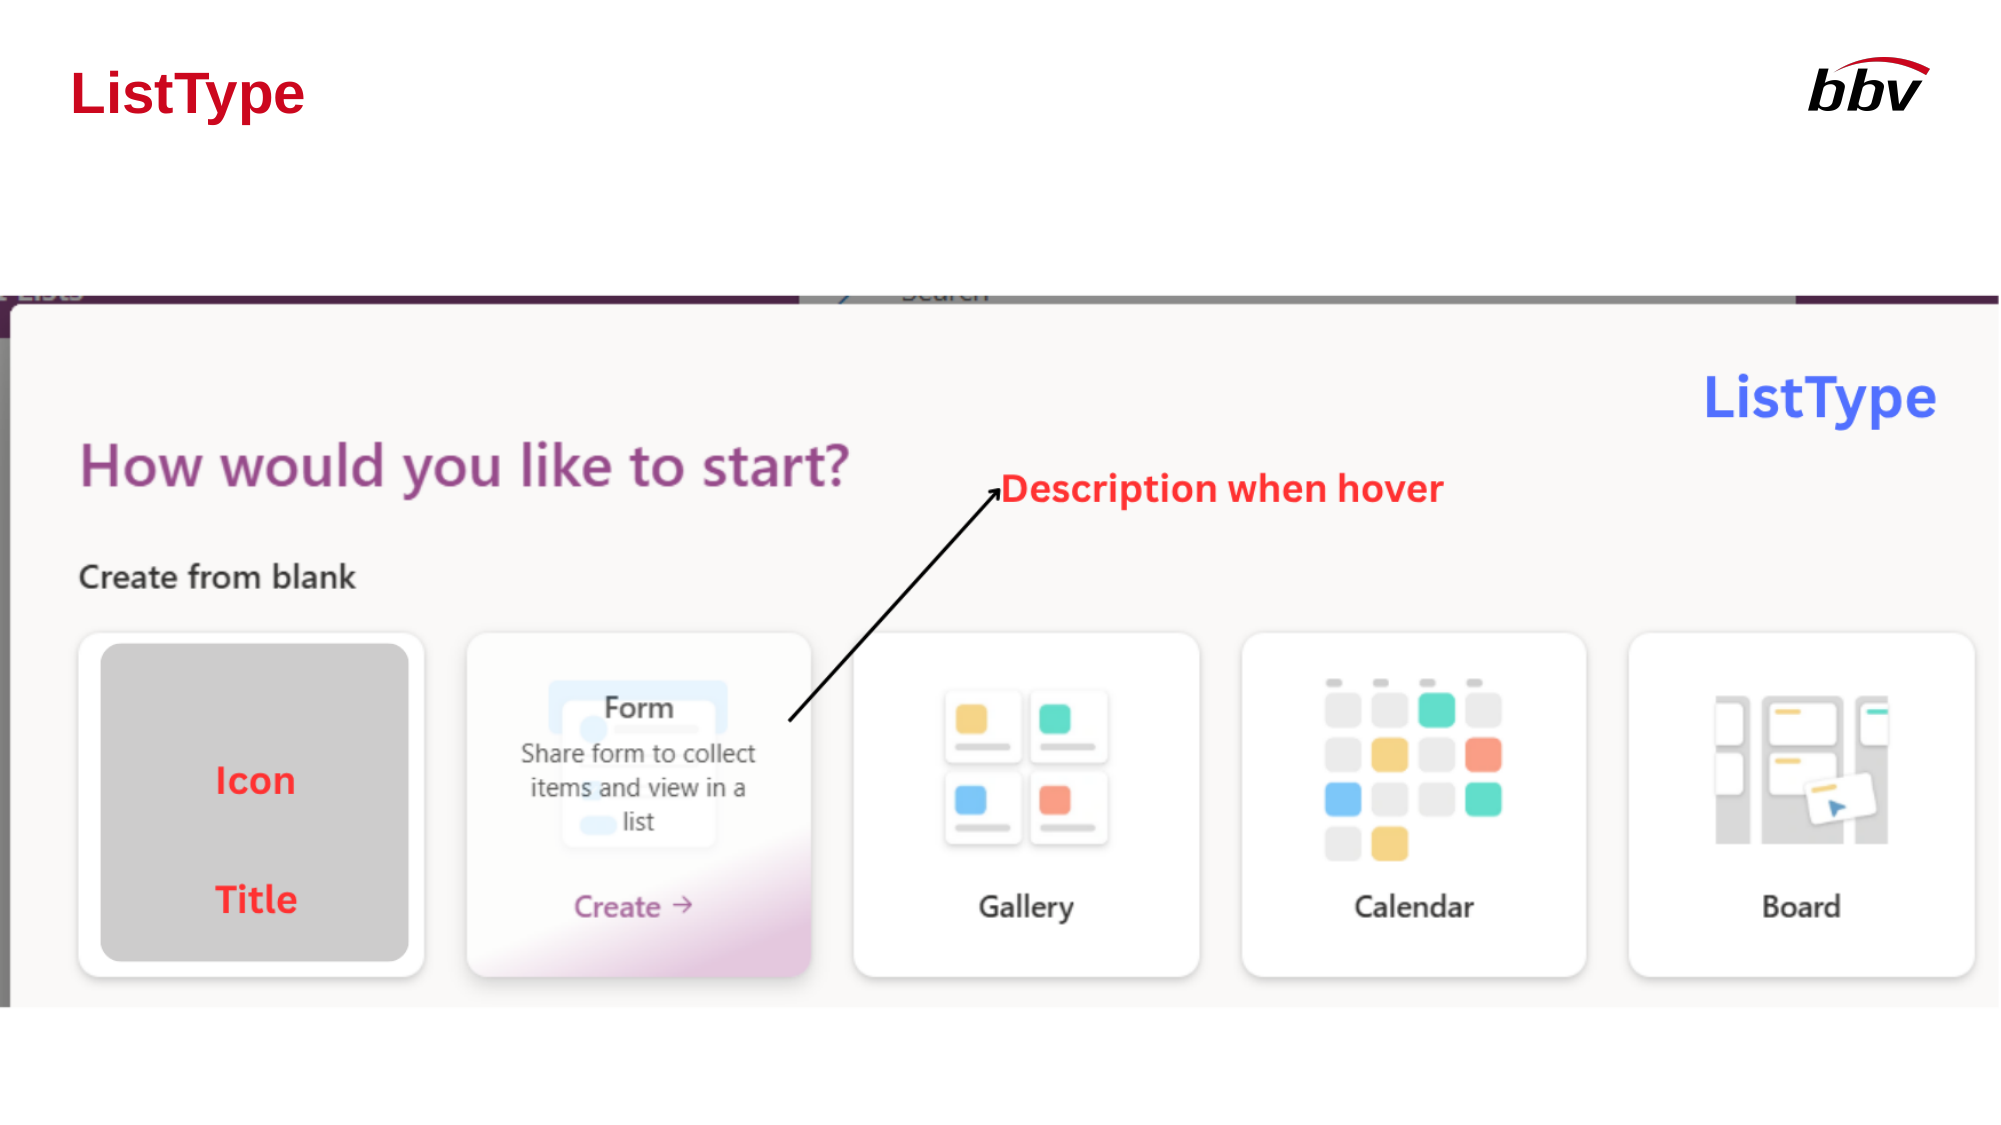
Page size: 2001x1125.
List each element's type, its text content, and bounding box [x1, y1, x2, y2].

picture [0, 179, 2000, 1125]
picture [1808, 57, 1930, 111]
title ListType [70, 0, 1666, 179]
